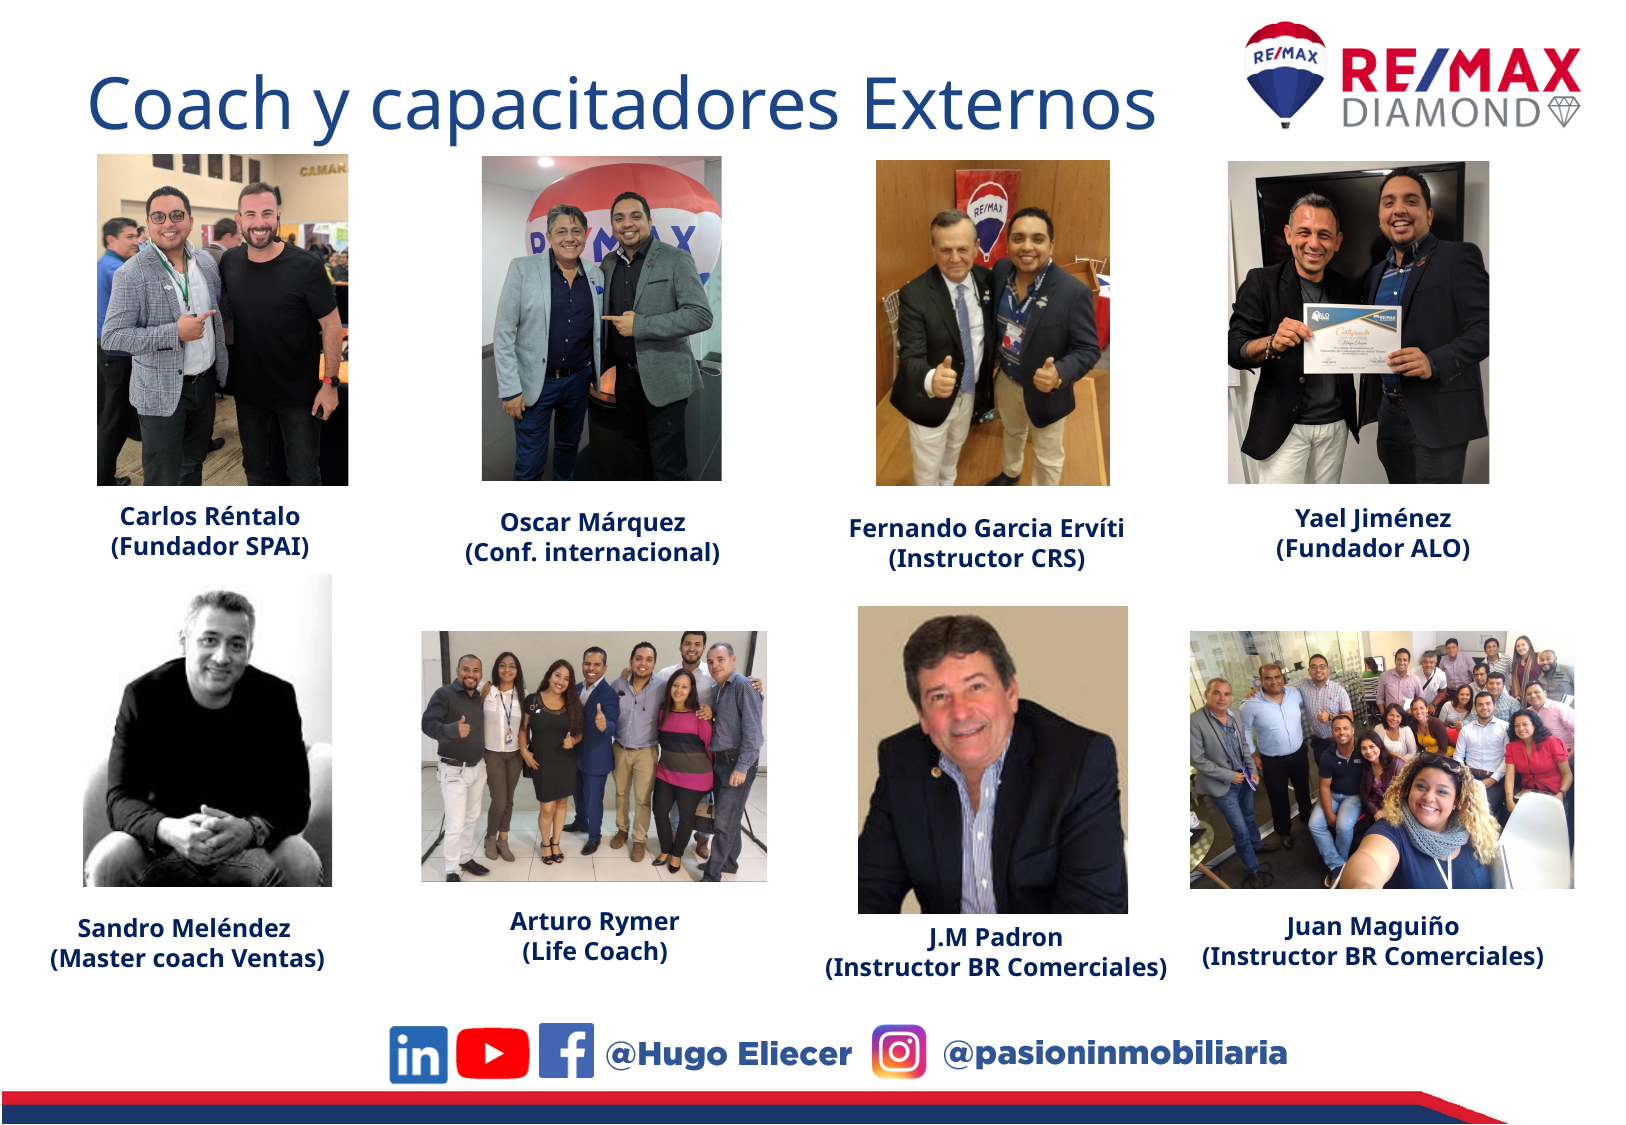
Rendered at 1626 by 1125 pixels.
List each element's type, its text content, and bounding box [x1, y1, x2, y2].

picture [0, 0, 1626, 1125]
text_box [774, 605, 1219, 990]
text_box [1204, 161, 1543, 572]
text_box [421, 631, 768, 974]
text_box Coach y capacitadores Externos [0, 49, 1245, 154]
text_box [82, 154, 349, 570]
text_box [804, 160, 1183, 581]
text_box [0, 574, 410, 982]
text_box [1151, 631, 1596, 979]
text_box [383, 155, 802, 576]
